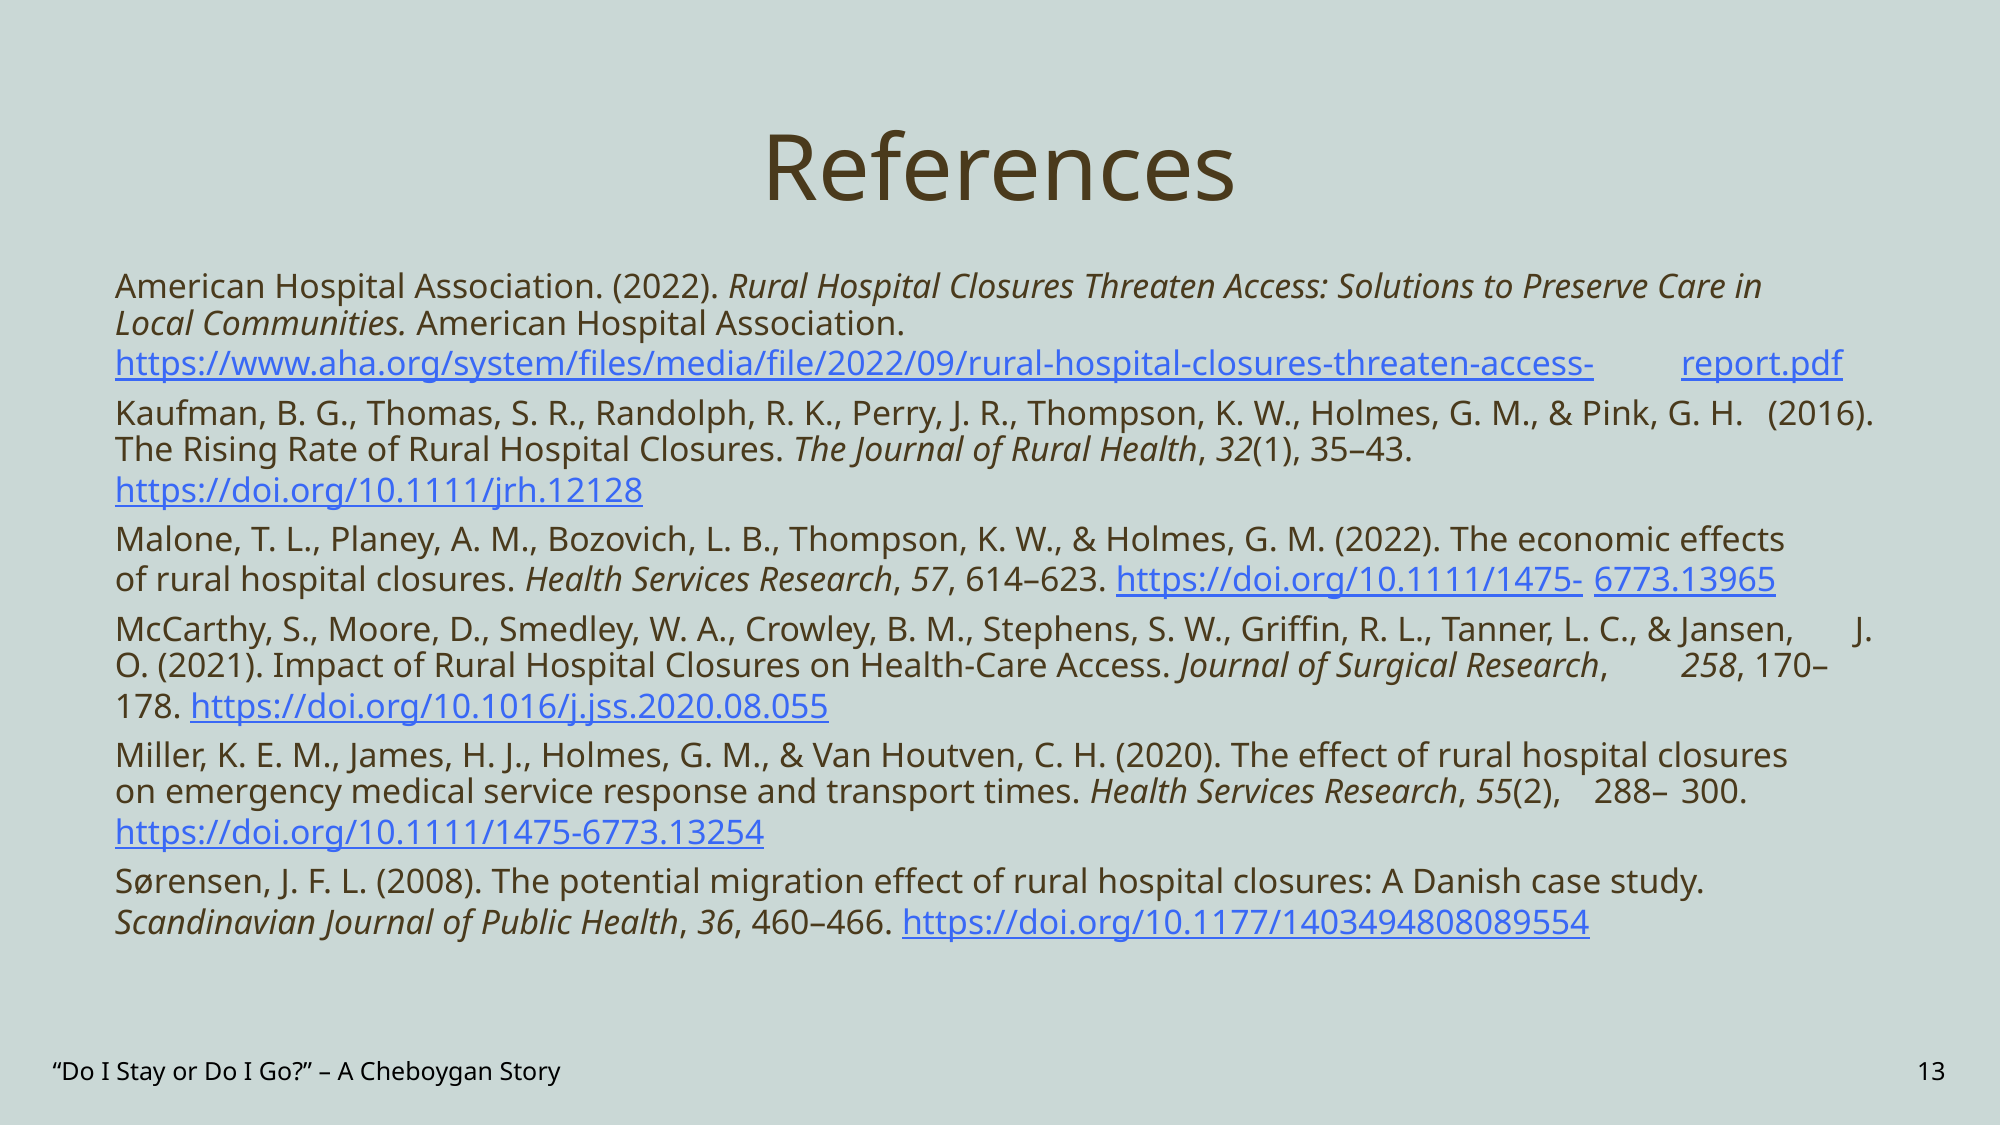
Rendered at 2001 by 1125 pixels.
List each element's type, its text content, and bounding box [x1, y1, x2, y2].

title References [137, 62, 1863, 262]
slide_number 13 [1510, 1042, 1961, 1103]
list American Hospital Association. (2022). Rural Hospital Closures Threaten Access: Solutions to Preserve Care in Local Communities. American Hospital Association. https://www.aha.org/system/files/media/file/2022/09/rural-hospital-closures-threaten-access- report.pdf Kaufman, B. G., Thomas, S. R., Randolph, R. K., Perry, J. R., Thompson, K. W., Holmes, G. M., & Pink, G. H. (2016). The Rising Rate of Rural Hospital Closures. The Journal of Rural Health, 32(1), 35–43. https://doi.org/10.1111/jrh.12128 Malone, T. L., Planey, A. M., Bozovich, L. B., Thompson, K. W., & Holmes, G. M. (2022). The economic effects of rural hospital closures. Health Services Research, 57, 614–623. https://doi.org/10.1111/1475- 6773.13965 McCarthy, S., Moore, D., Smedley, W. A., Crowley, B. M., Stephens, S. W., Griffin, R. L., Tanner, L. C., & Jansen, J. O. (2021). Impact of Rural Hospital Closures on Health-Care Access. Journal of Surgical Research, 258, 170–178. https://doi.org/10.1016/j.jss.2020.08.055 Miller, K. E. M., James, H. J., Holmes, G. M., & Van Houtven, C. H. (2020). The effect of rural hospital closures on emergency medical service response and transport times. Health Services Research, 55(2), 288– 300. https://doi.org/10.1111/1475-6773.13254 Sørensen, J. F. L. (2008). The potential migration effect of rural hospital closures: A Danish case study. Scandinavian Journal of Public Health, 36, 460–466. https://doi.org/10.1177/1403494808089554 [99, 262, 1900, 1013]
footer “Do I Stay or Do I Go?” – A Cheboygan Story [37, 1042, 713, 1103]
